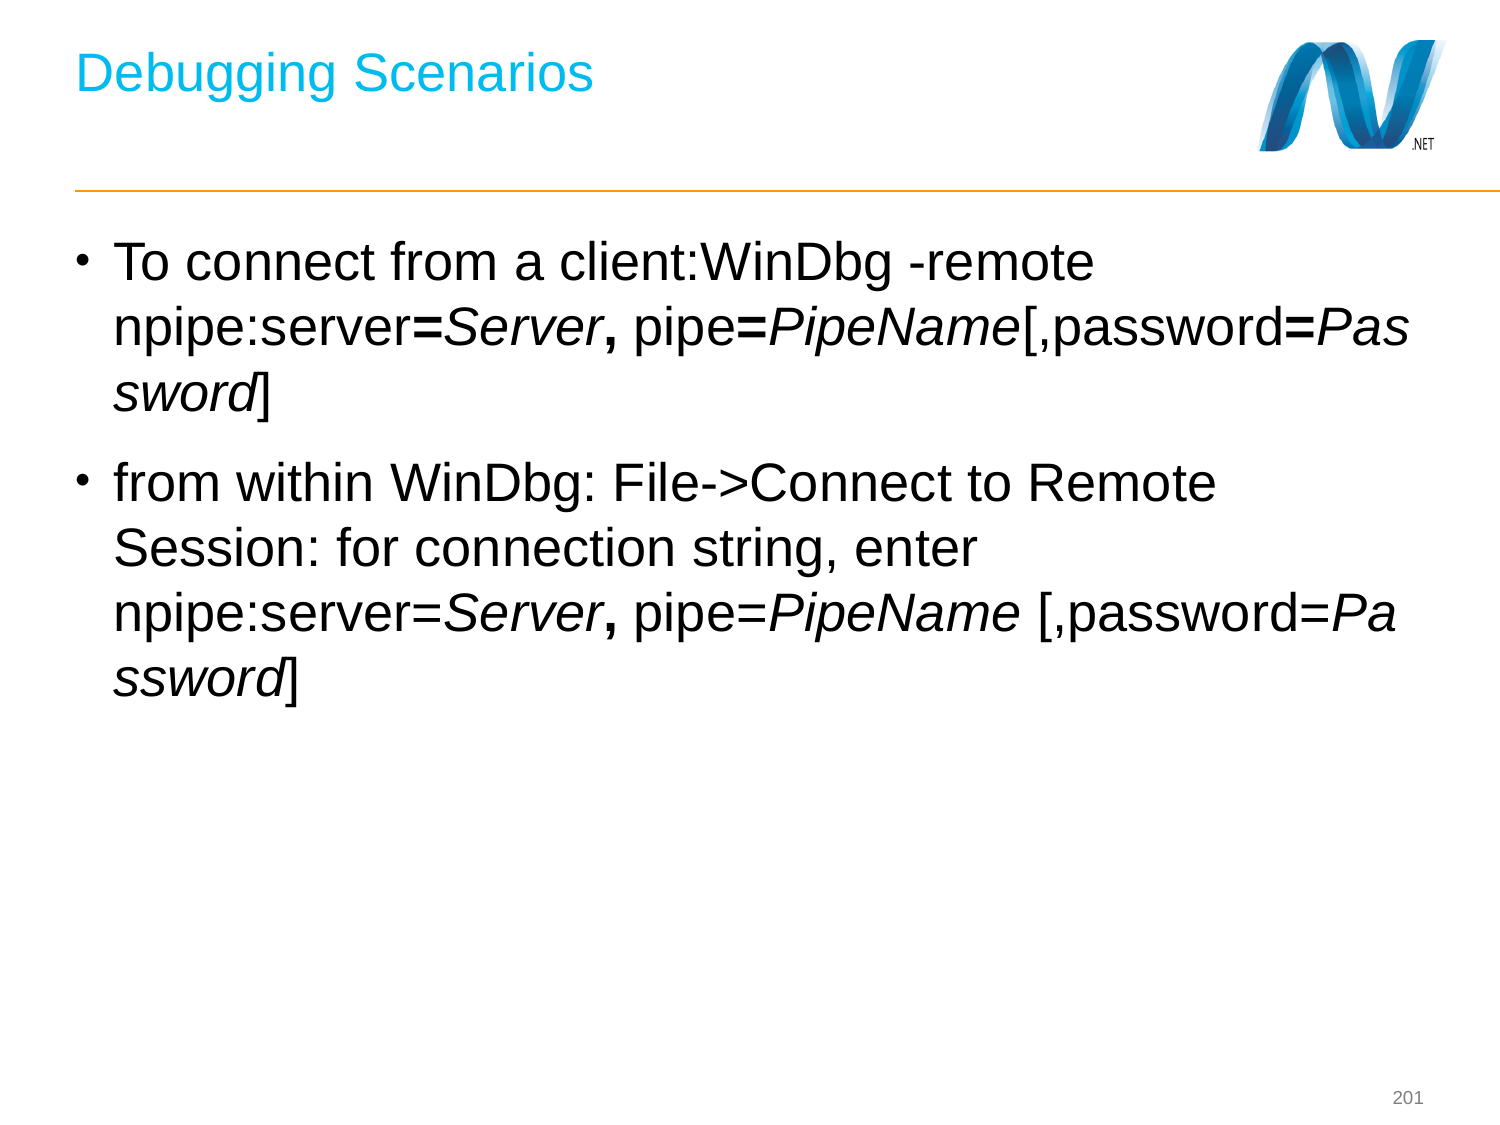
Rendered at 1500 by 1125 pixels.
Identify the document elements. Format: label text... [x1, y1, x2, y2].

picture [1253, 26, 1450, 177]
list To connect from a client:WinDbg -remote npipe:server=Server, pipe=PipeName[,password=Password] from within WinDbg: File->Connect to Remote Session: for connection string, enter npipe:server=Server, pipe=PipeName [,password=Password] [75, 226, 1425, 1018]
title Debugging Scenarios [75, 27, 1422, 157]
